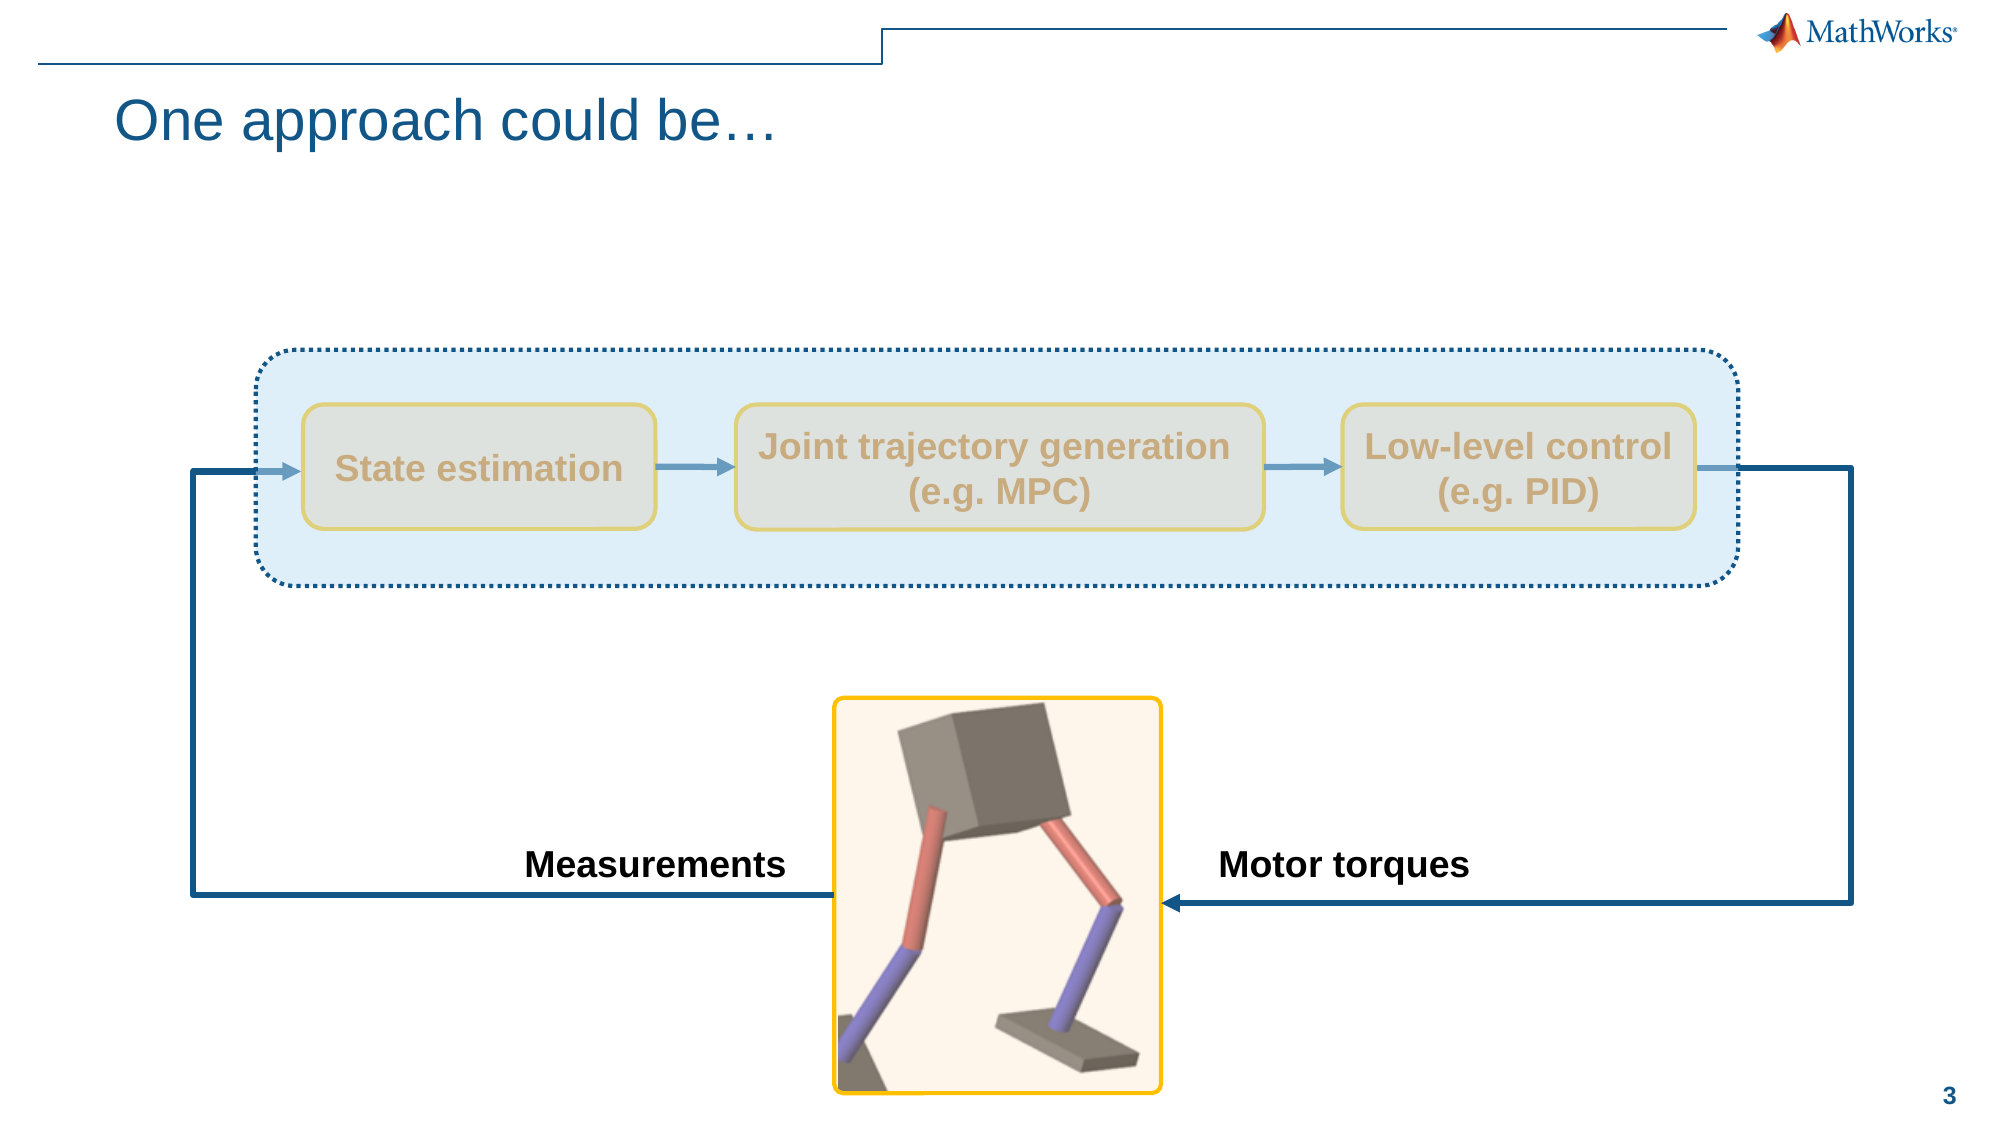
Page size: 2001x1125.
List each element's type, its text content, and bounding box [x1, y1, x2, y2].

text_box [253, 347, 1741, 589]
text_box Motor torques [1181, 833, 1508, 893]
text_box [834, 697, 1166, 1095]
picture [1751, 3, 1970, 63]
text_box [1170, 466, 1853, 910]
text_box [191, 469, 828, 897]
title One approach could be… [99, 75, 1867, 238]
text_box Measurements [491, 833, 819, 893]
